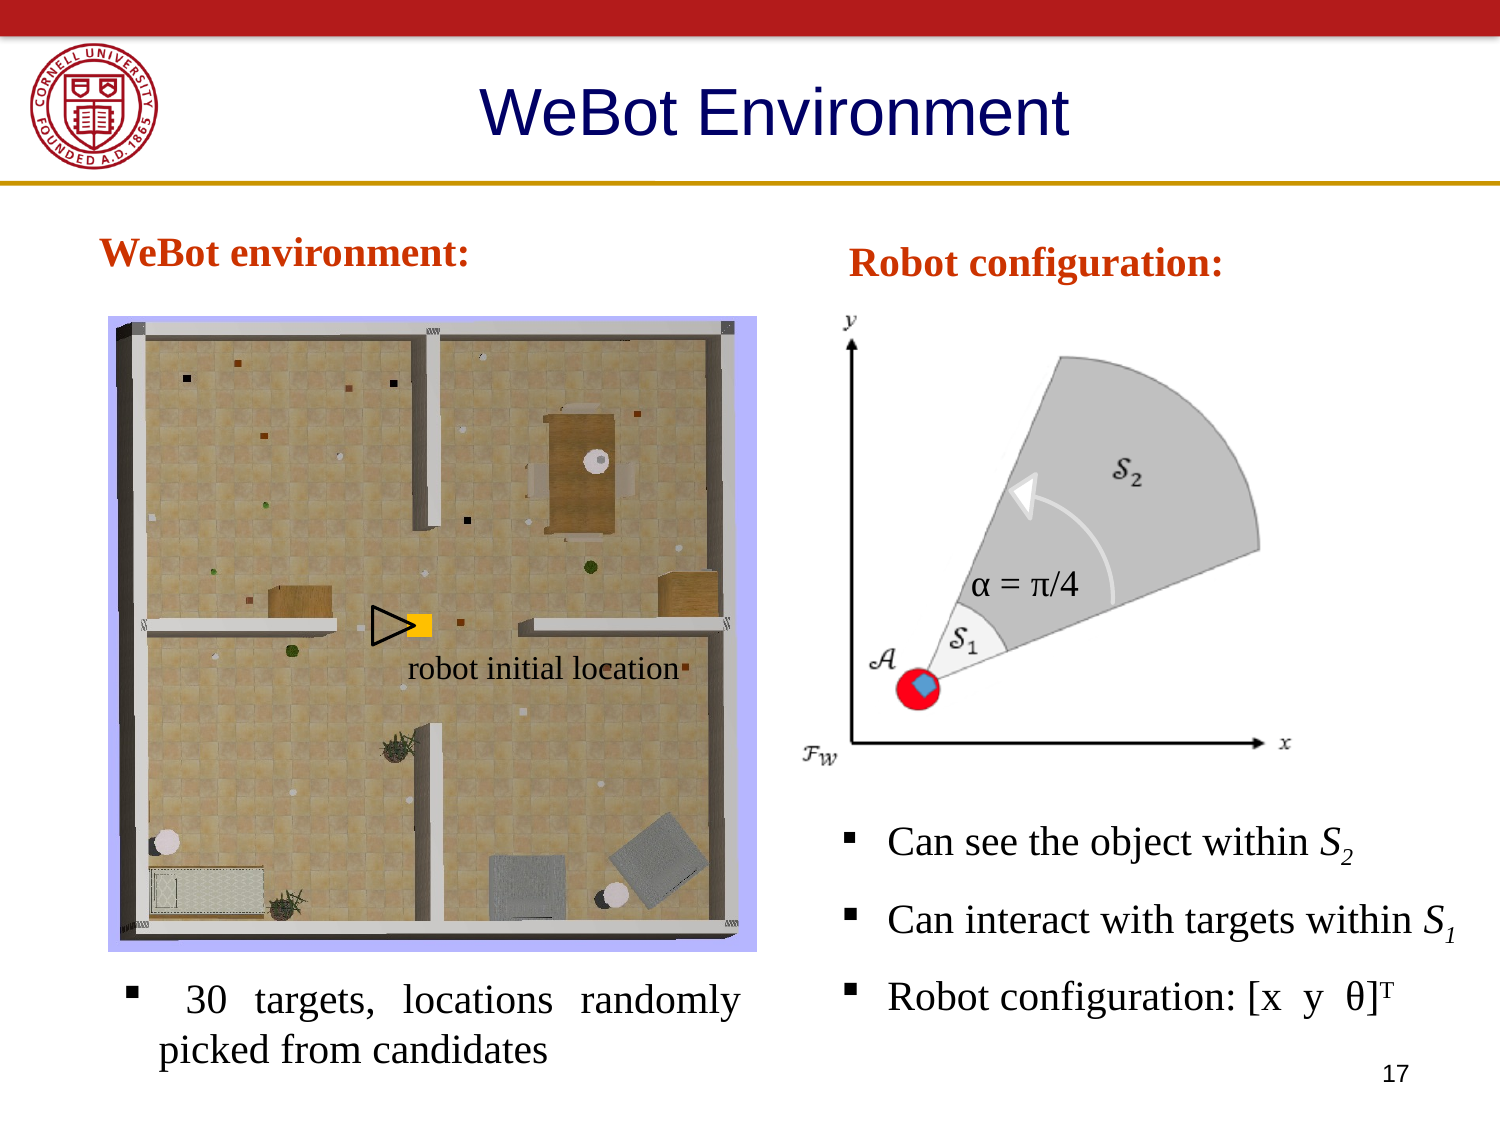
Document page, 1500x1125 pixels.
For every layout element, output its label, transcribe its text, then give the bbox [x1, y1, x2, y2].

text_box WeBot environment: [84, 217, 750, 283]
text_box 30 targets, locations randomly picked from candidates [108, 964, 757, 1080]
title WeBot Environment [249, 37, 1300, 180]
picture [800, 298, 1307, 768]
text_box Can see the object within S2 Can interact with targets within S1 Robot configuration: [x y θ]T [826, 806, 1500, 1027]
slide_number 17 [1074, 1042, 1425, 1103]
picture [24, 37, 176, 175]
text_box Robot configuration: [834, 226, 1500, 292]
picture [107, 315, 757, 953]
